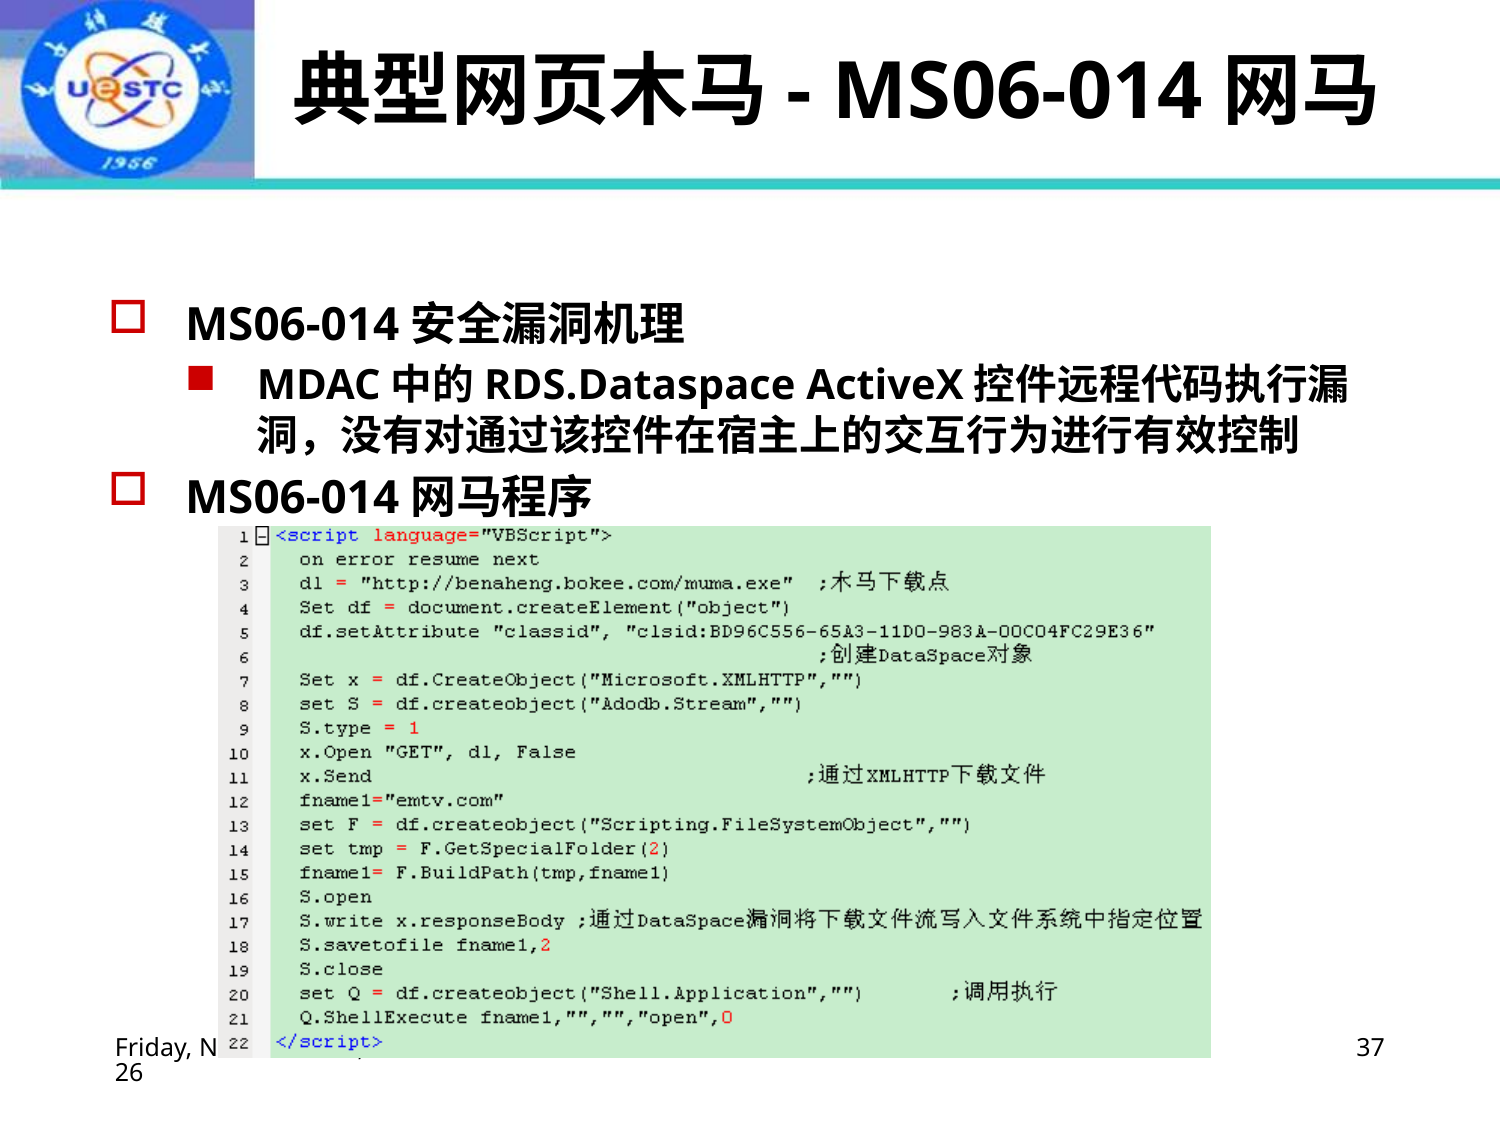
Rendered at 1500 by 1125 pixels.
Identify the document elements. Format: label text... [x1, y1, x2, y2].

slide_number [99, 1024, 426, 1103]
slide_number 37 [1074, 1024, 1401, 1103]
title 典型网页木马- MS06-014网马 [277, 30, 1500, 142]
picture [0, 0, 1500, 1125]
list MS06-014安全漏洞机理 MDAC中的RDS.Dataspace ActiveX控件远程代码执行漏洞，没有对通过该控件在宿主上的交互行为进行有效控制 MS06-014网马程序 [92, 287, 1406, 988]
